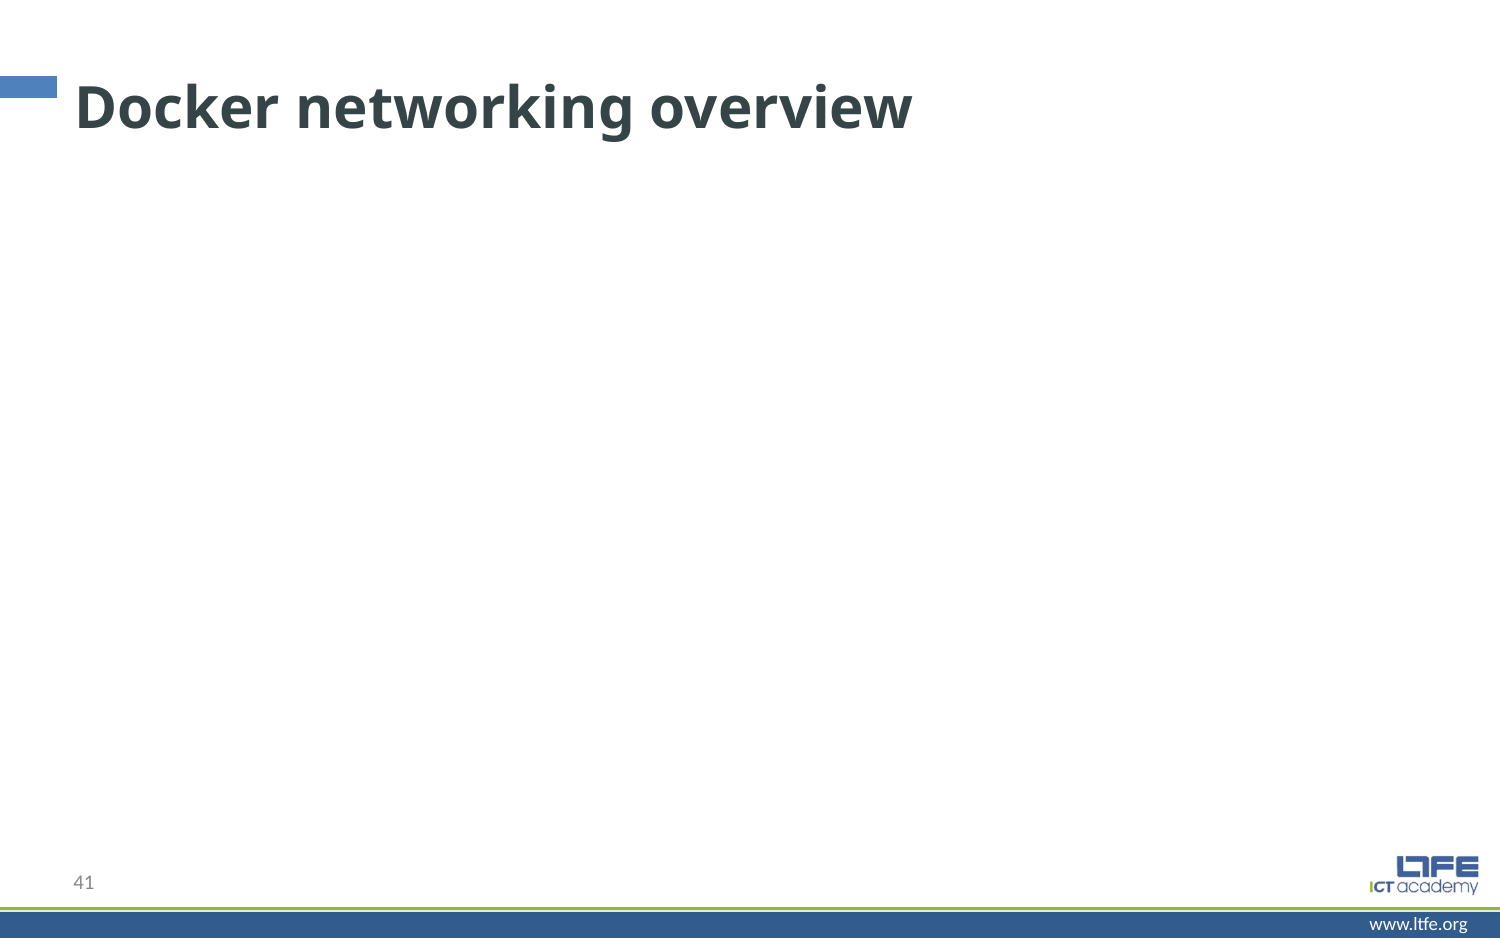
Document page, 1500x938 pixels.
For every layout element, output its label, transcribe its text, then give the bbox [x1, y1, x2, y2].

title Docker networking overview [59, 75, 1410, 179]
slide_number 41 [58, 856, 199, 907]
picture [0, 0, 1500, 938]
